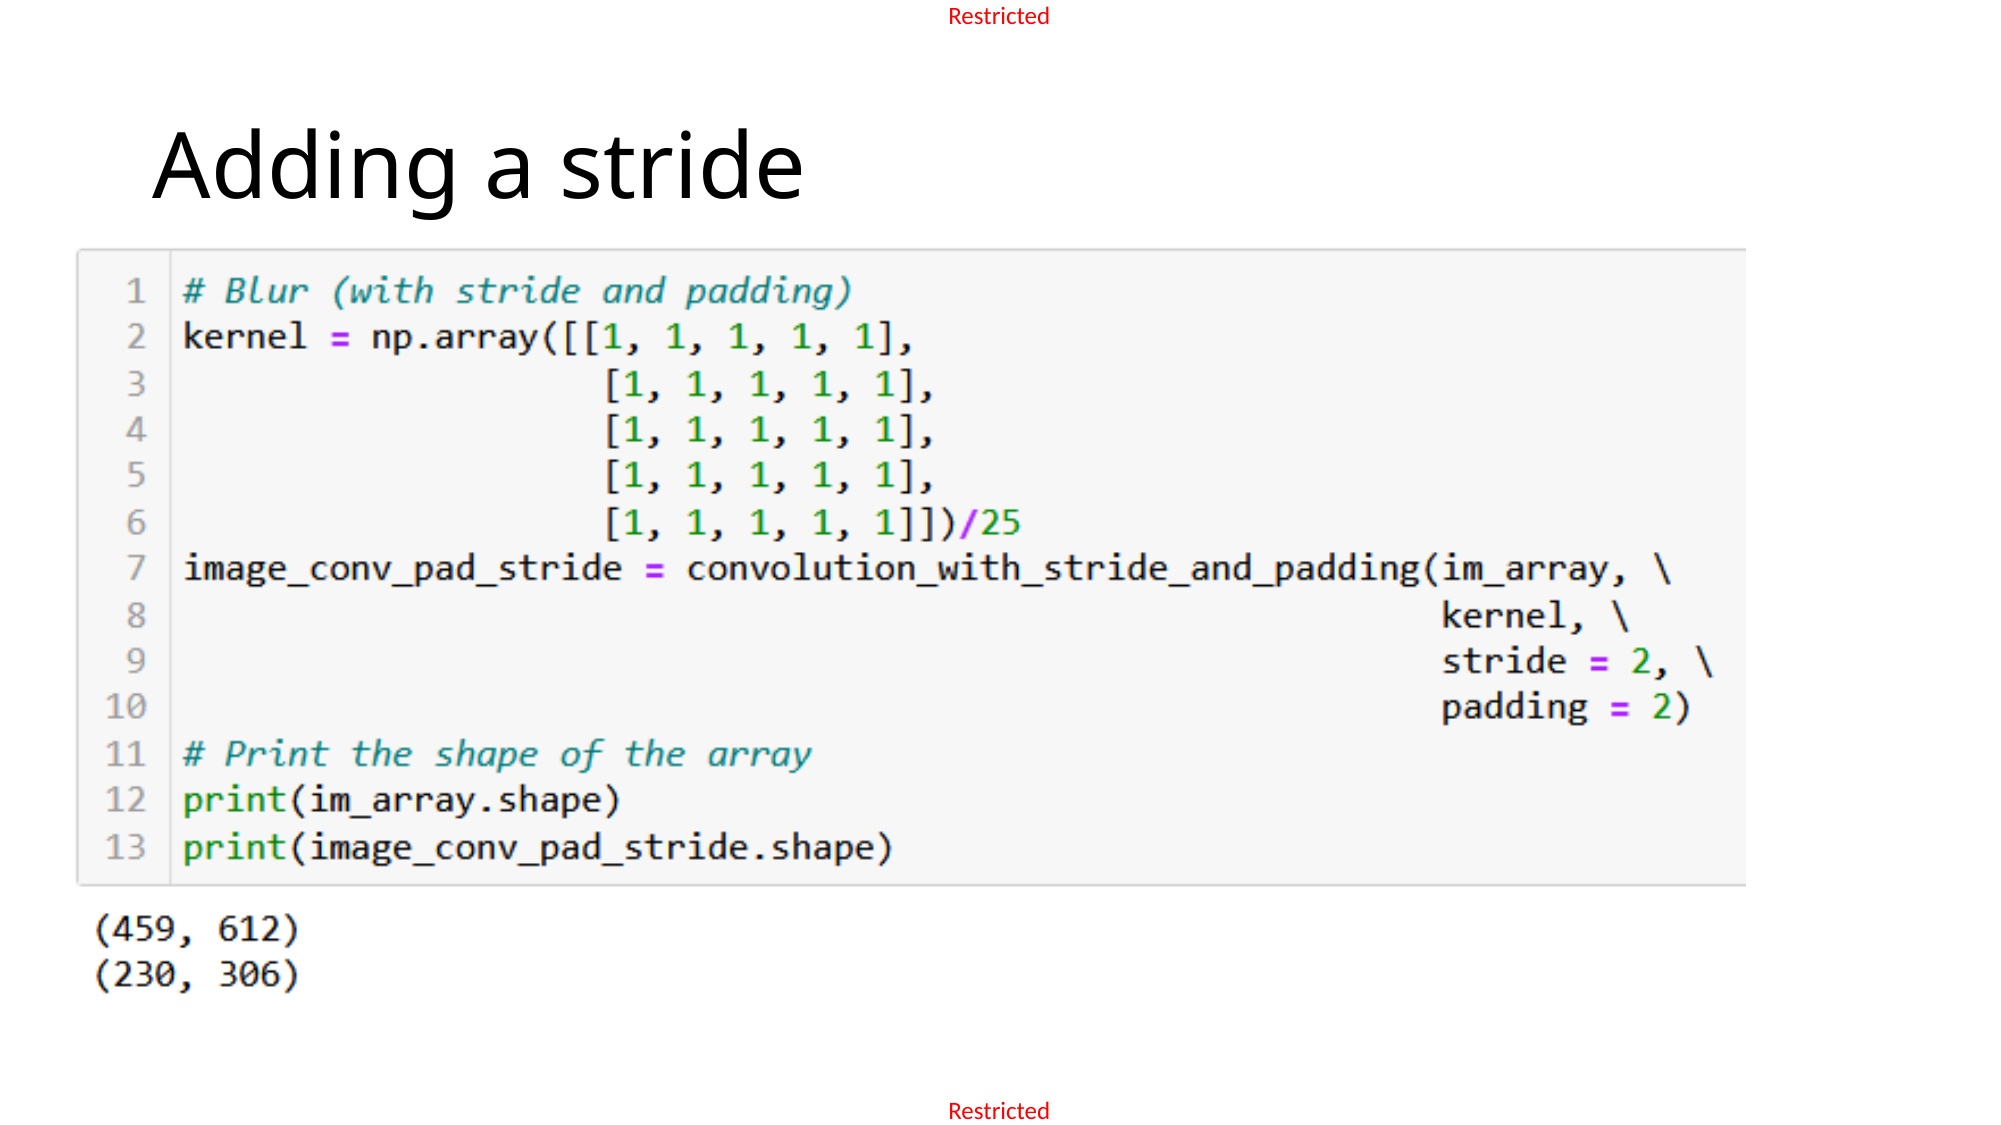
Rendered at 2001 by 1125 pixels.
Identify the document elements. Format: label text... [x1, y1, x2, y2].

title Adding a stride [137, 59, 1863, 278]
picture [70, 240, 1746, 1005]
